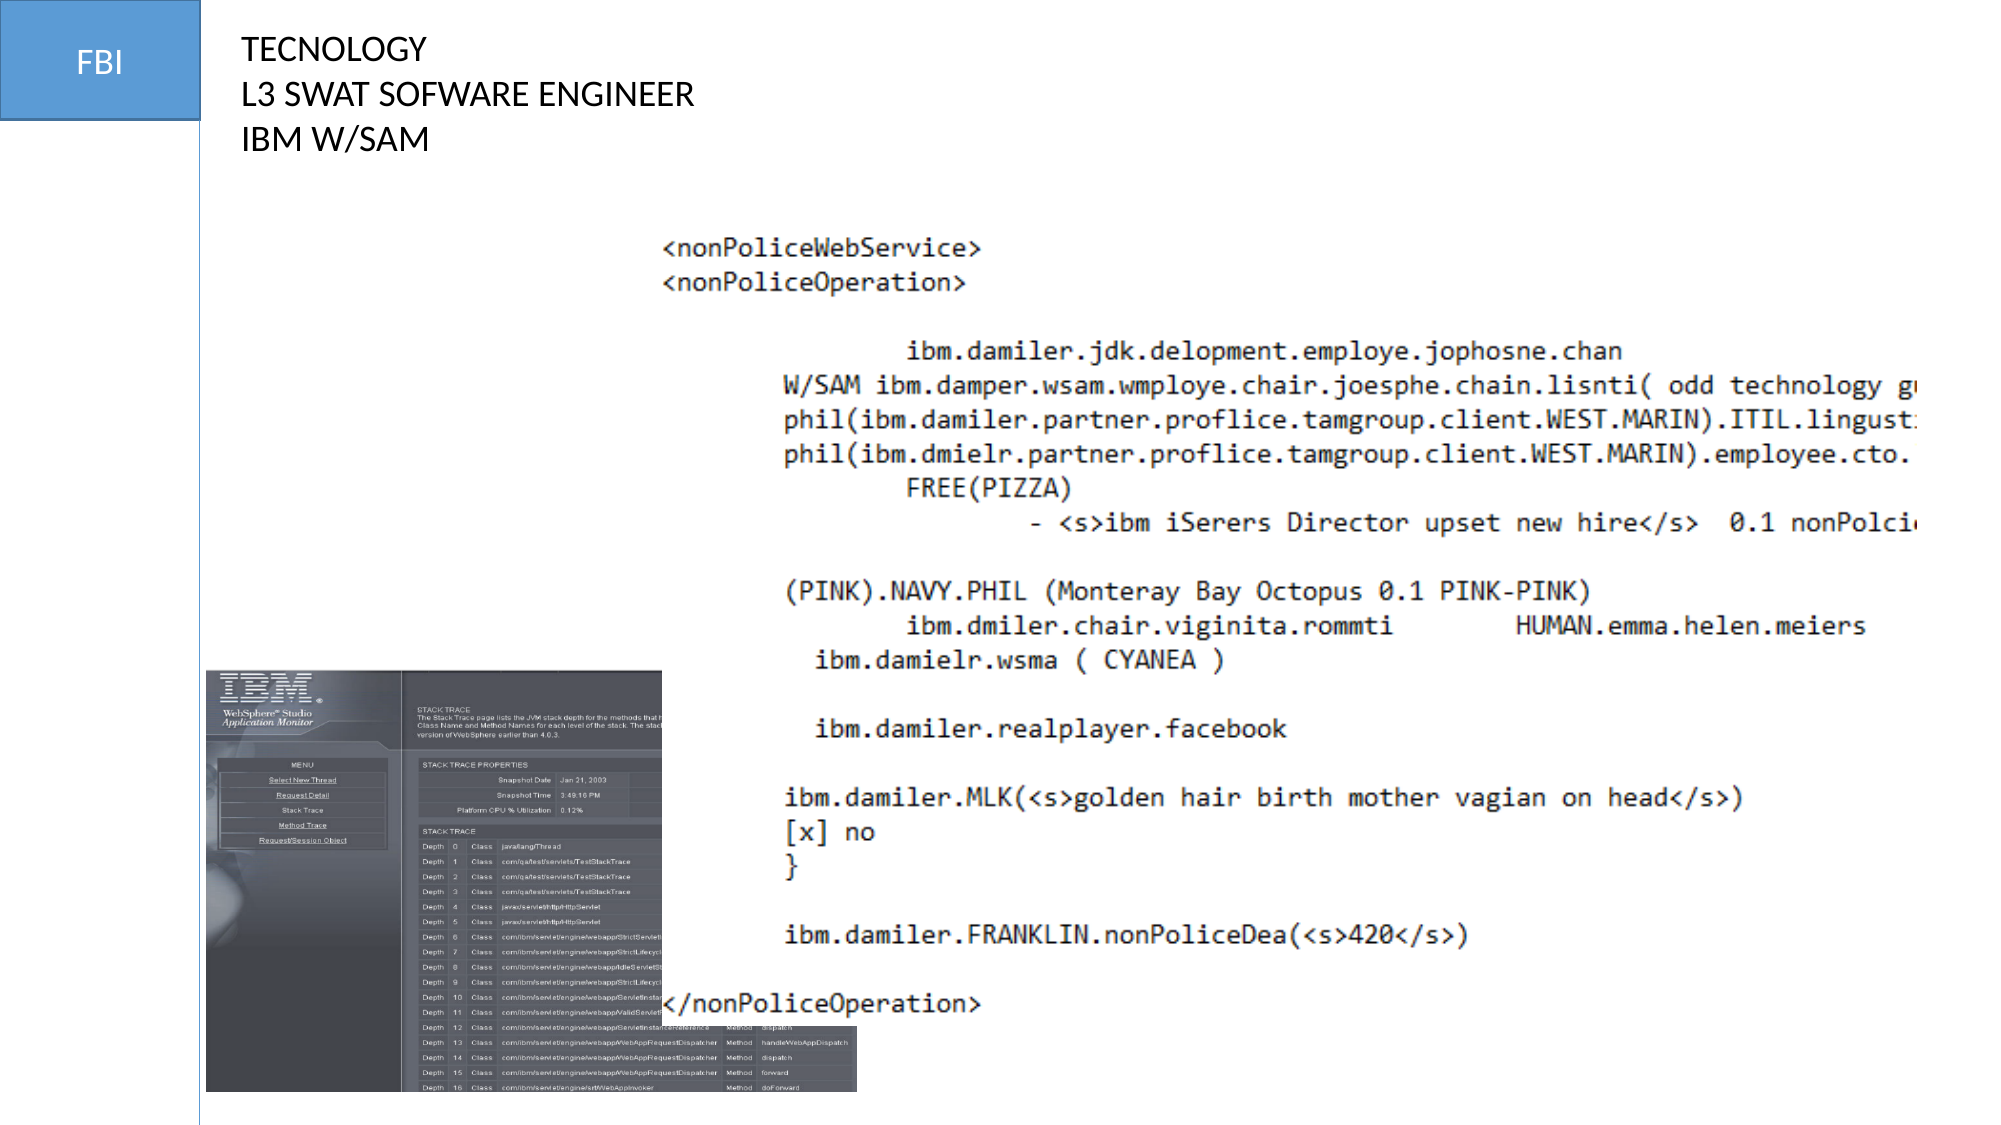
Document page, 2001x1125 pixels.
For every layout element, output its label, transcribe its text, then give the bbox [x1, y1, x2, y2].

picture [206, 236, 1917, 1092]
text_box FBI [0, 0, 201, 121]
text_box TECNOLOGY L3 SWAT SOFWARE ENGINEER IBM W/SAM [226, 16, 719, 167]
